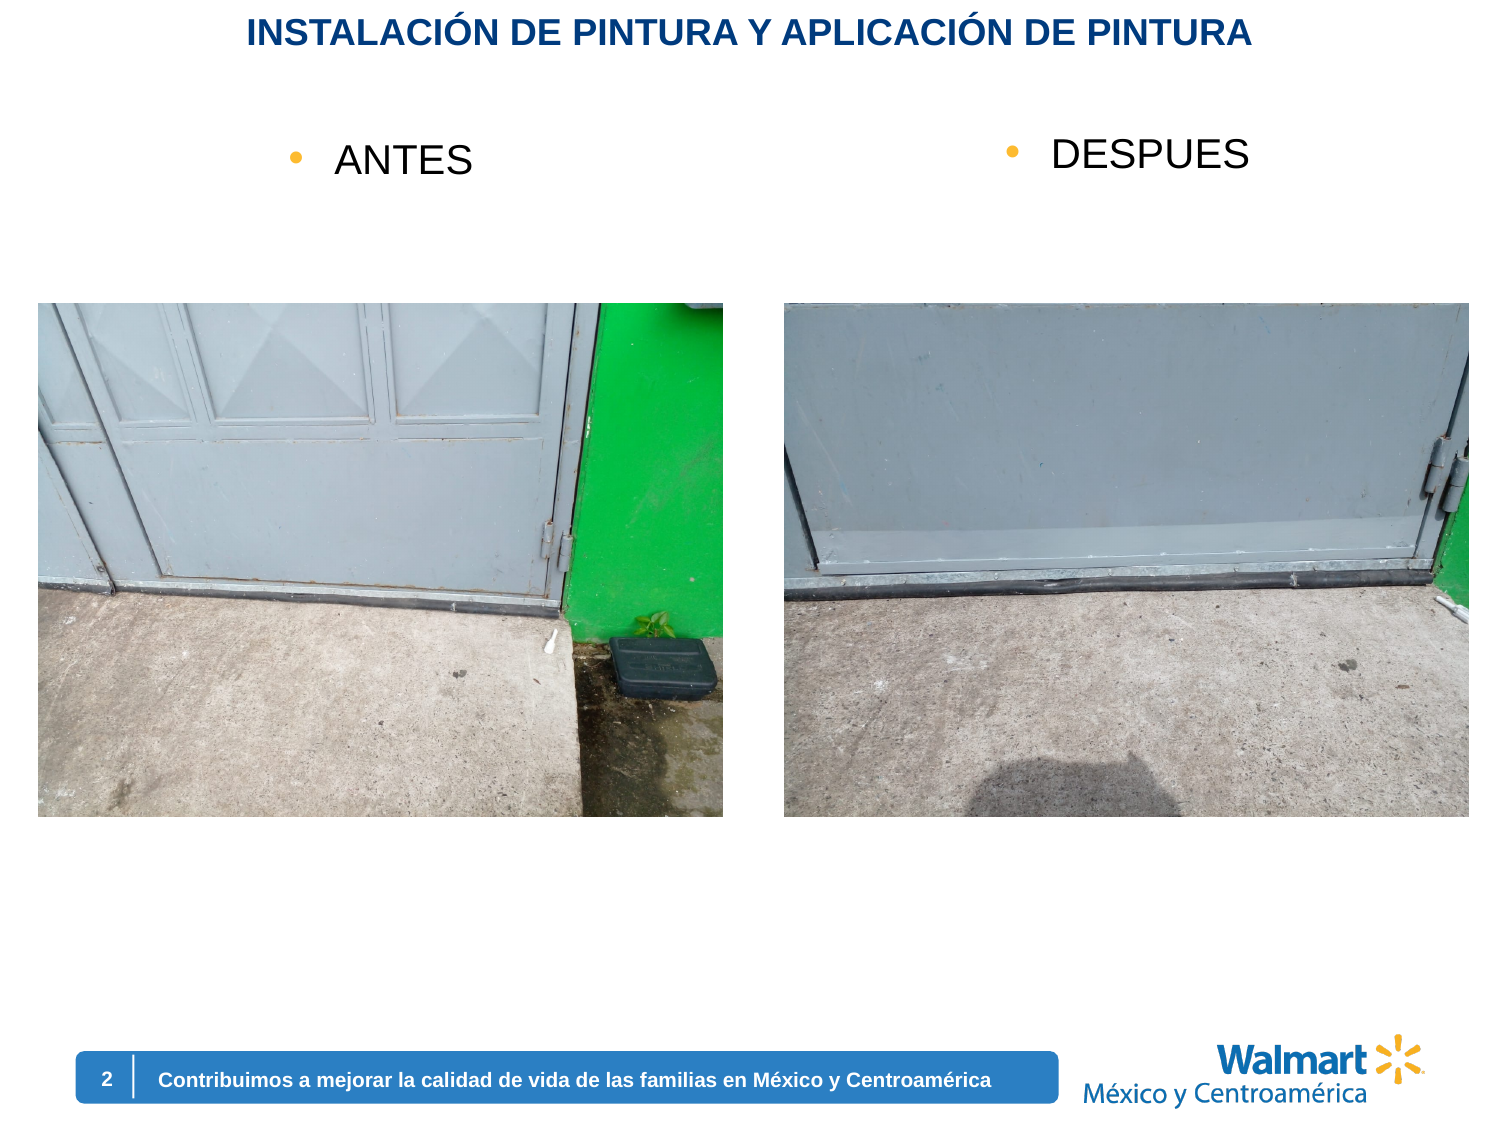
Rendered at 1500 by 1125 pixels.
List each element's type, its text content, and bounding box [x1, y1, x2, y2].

title INSTALACIÓN DE PINTURA Y APLICACIÓN DE PINTURA [74, 0, 1426, 61]
picture [784, 302, 1470, 817]
footer Contribuimos a mejorar la calidad de vida de las familias en México y Centroamérica [142, 1058, 1024, 1093]
text_box DESPUES [820, 119, 1434, 245]
picture [38, 302, 723, 817]
text_box ANTES [74, 133, 687, 259]
picture [1084, 1034, 1425, 1109]
